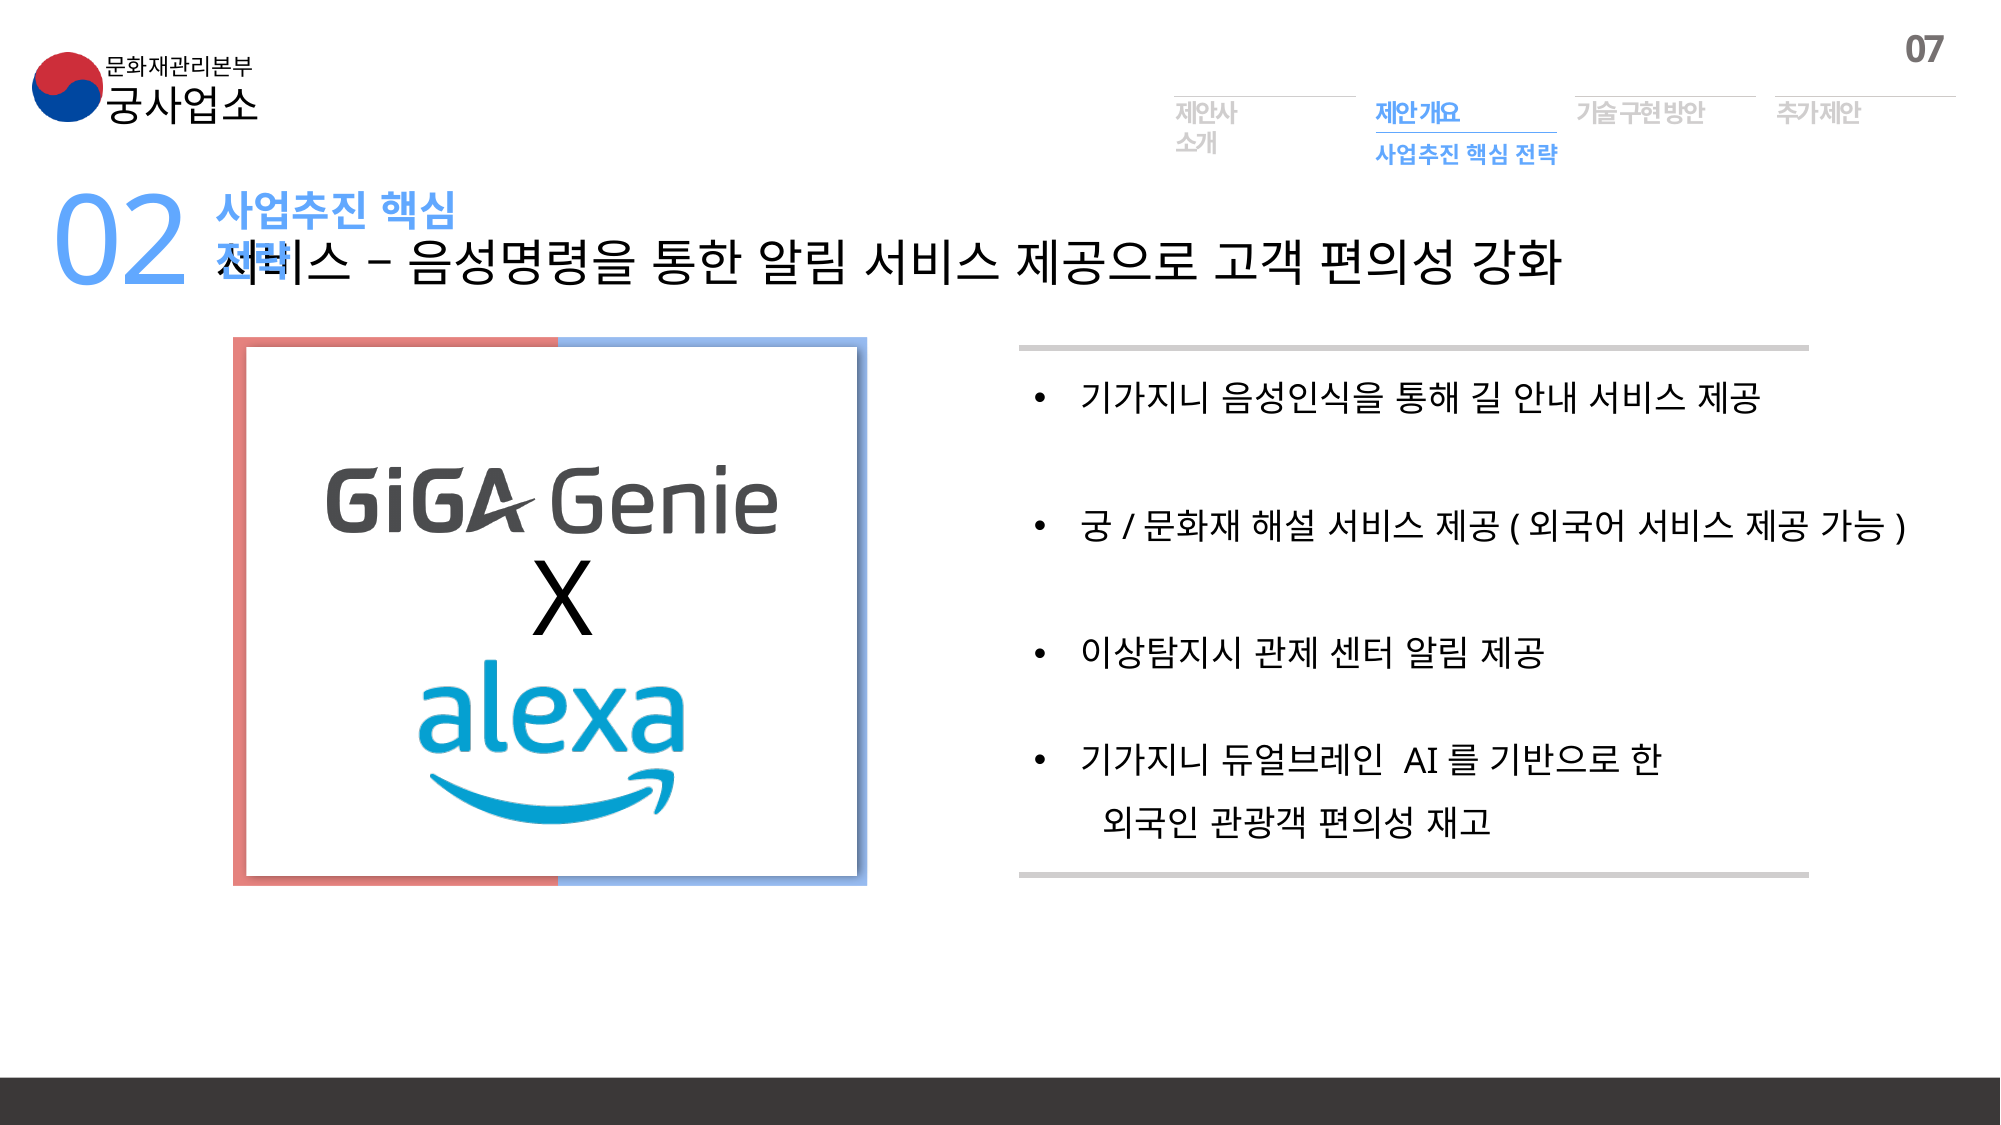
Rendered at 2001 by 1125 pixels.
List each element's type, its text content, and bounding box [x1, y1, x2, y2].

text_box 서비스 – 음성명령을 통한 알림 서비스 제공으로 고객 편의성 강화 [200, 224, 1630, 300]
text_box 제안 개요 [1360, 90, 1503, 132]
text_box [1761, 90, 1957, 136]
text_box 기가지니 음성인식을 통해 길 안내 서비스 제공 궁/문화재 해설 서비스 제공(외국어 서비스 제공 가능) 이상탐지시 관제 센터 알림 제공 기가지니 듀얼브레인 AI를 기반으로 한 외국인 관광객 편의성 재고 [1019, 368, 1989, 852]
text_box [233, 337, 868, 912]
text_box 사업추진 핵심 전략 [200, 176, 551, 292]
text_box 07 [1886, 17, 1964, 77]
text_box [1561, 90, 1757, 136]
text_box 02 [36, 152, 387, 318]
text_box [0, 1077, 2000, 1125]
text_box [32, 44, 271, 139]
text_box 제안사 소개 [1160, 90, 1287, 165]
text_box 사업추진 핵심 전략 [1360, 132, 1582, 176]
